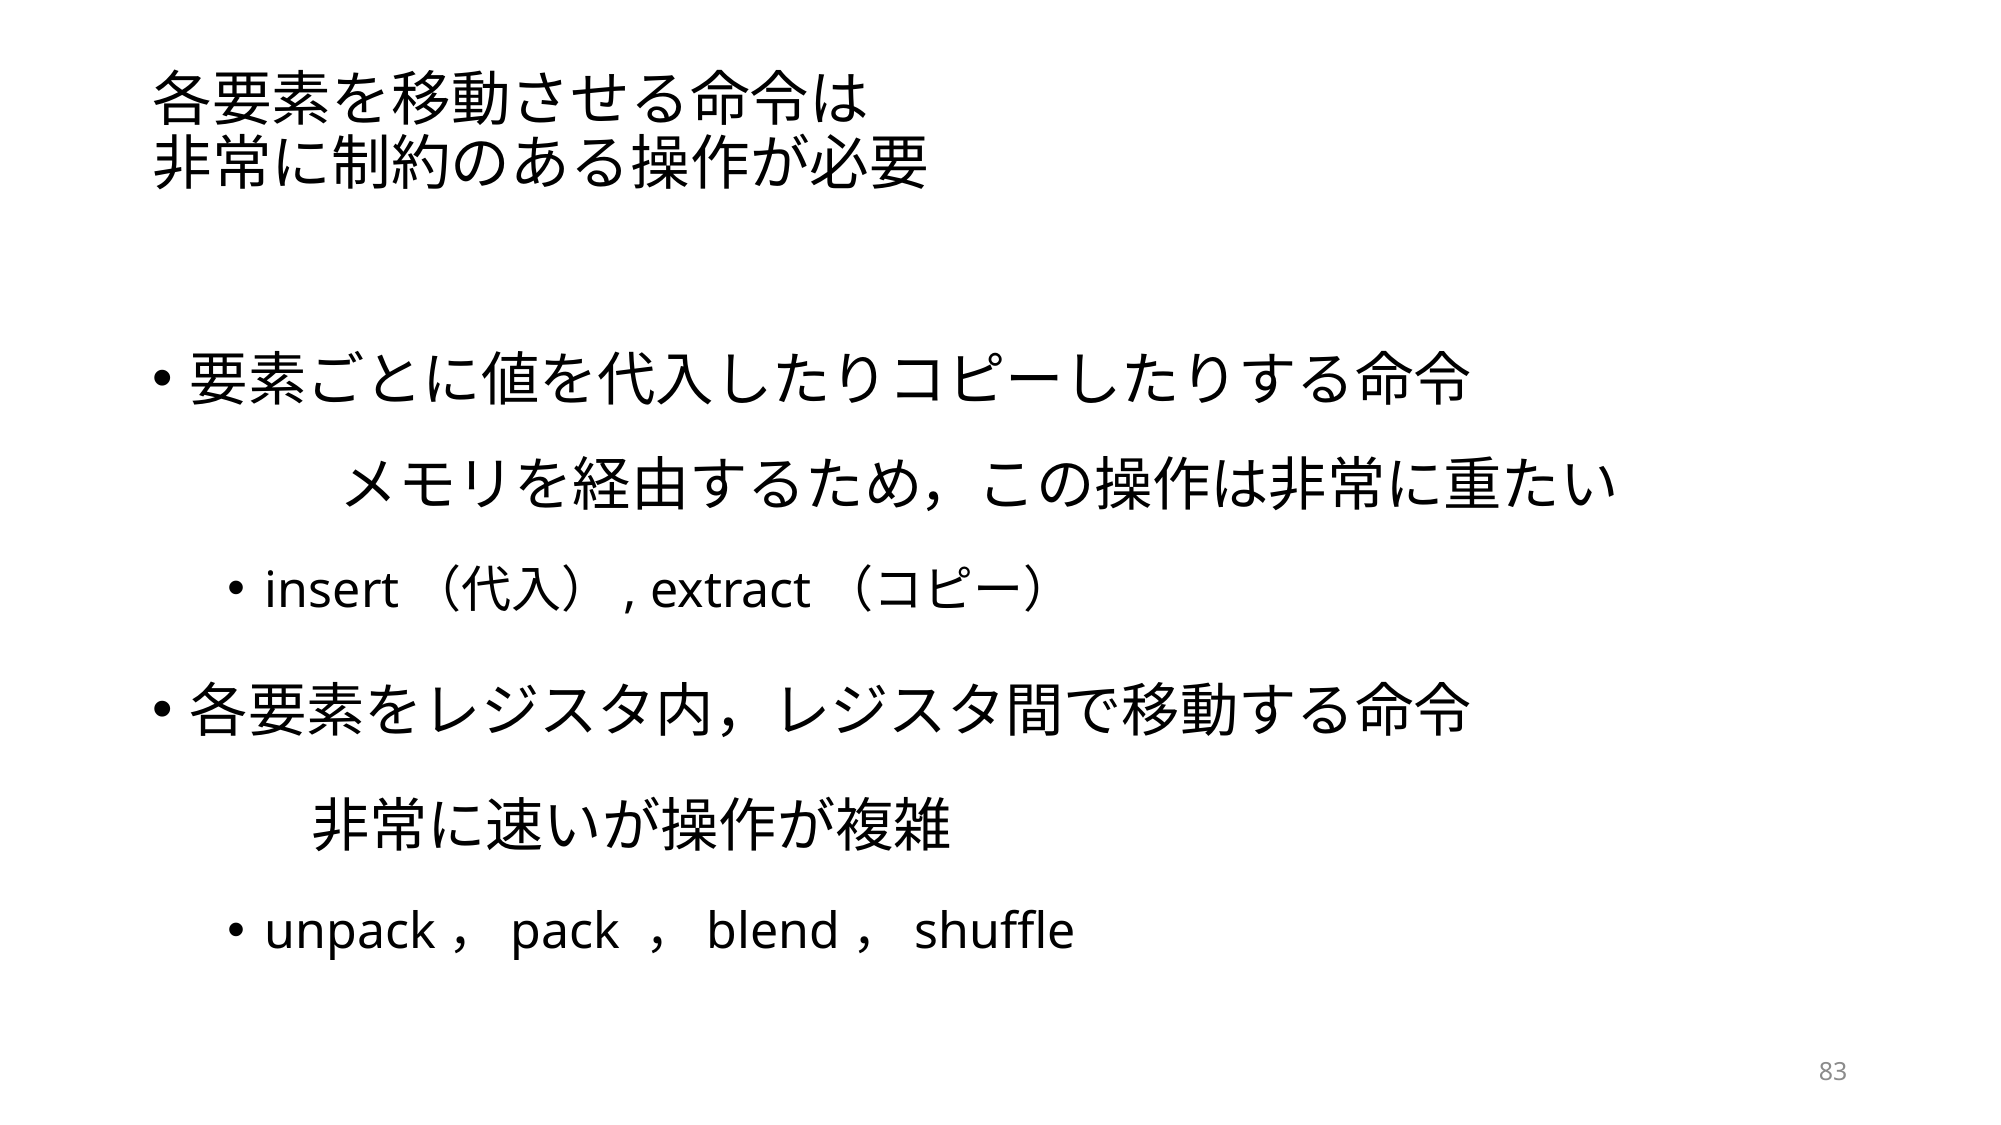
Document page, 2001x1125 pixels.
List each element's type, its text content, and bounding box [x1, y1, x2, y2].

list 要素ごとに値を代入したりコピーしたりする命令 メモリを経由するため，この操作は非常に重たい insert（代入）, extract（コピー） 各要素をレジスタ内，レジスタ間で移動する命令 非常に速いが操作が複雑 unpack，pack ，blend，shuffle [137, 299, 1863, 1014]
title 各要素を移動させる命令は 非常に制約のある操作が必要 [137, 59, 1863, 278]
slide_number 83 [1412, 1042, 1863, 1103]
